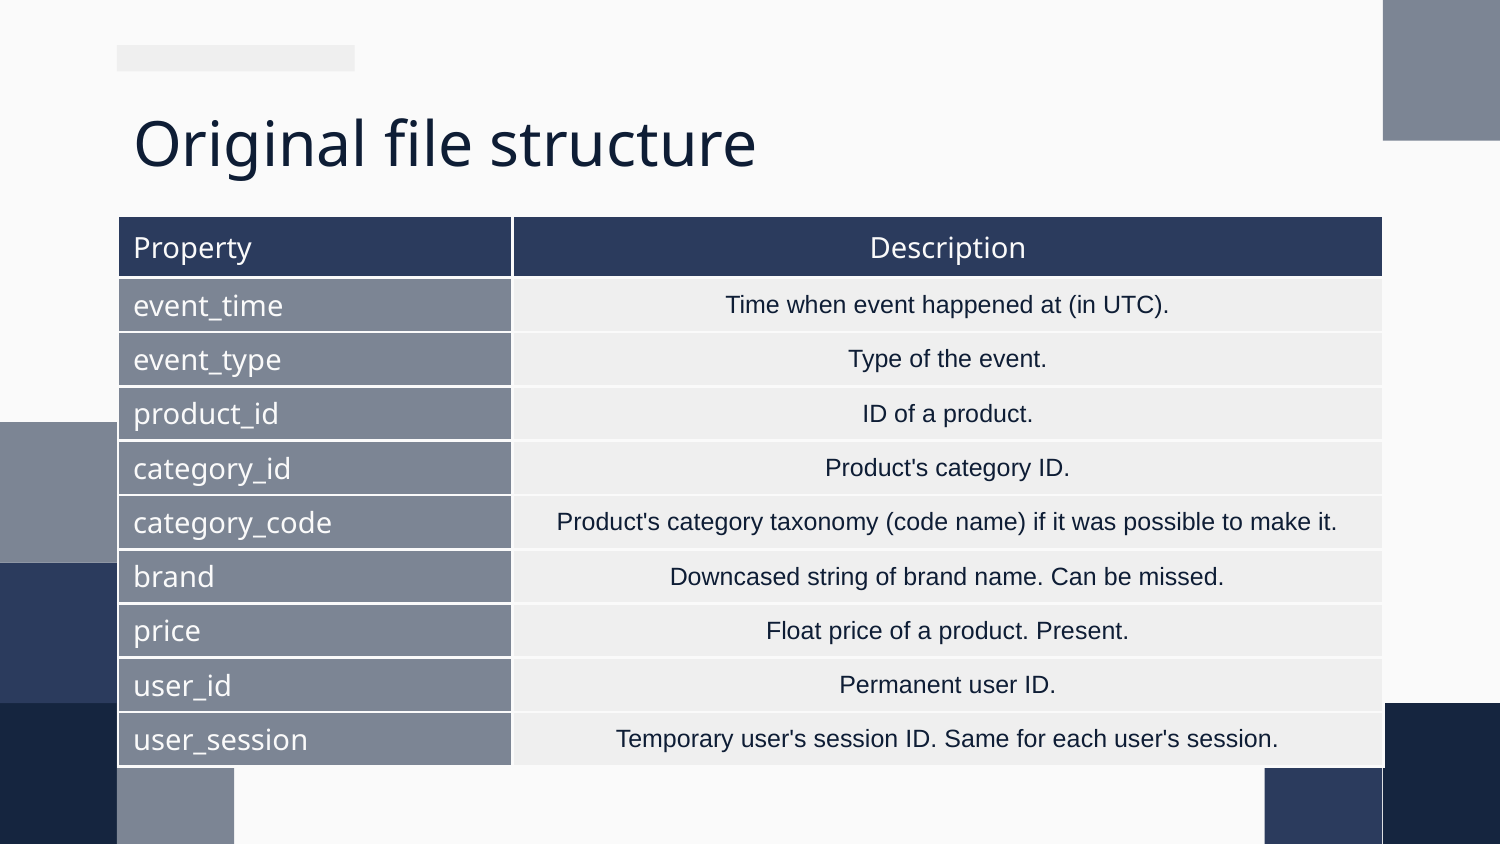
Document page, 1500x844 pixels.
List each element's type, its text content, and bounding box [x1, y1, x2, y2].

table_cell Temporary user's session ID. Same for each user's session. [514, 713, 1382, 765]
table_cell event_time [119, 279, 511, 331]
table_cell ID of a product. [514, 388, 1382, 439]
table_cell brand [119, 551, 511, 602]
text_box [1264, 768, 1382, 844]
table_cell category_code [119, 496, 511, 548]
table_cell product_id [119, 388, 511, 439]
table_cell Permanent user ID. [514, 659, 1382, 711]
table_cell Product's category ID. [514, 442, 1382, 494]
table_header Description [514, 217, 1382, 276]
table_cell price [119, 605, 511, 656]
table_cell category_id [119, 442, 511, 494]
table_cell Time when event happened at (in UTC). [514, 279, 1382, 331]
table_cell Product's category taxonomy (code name) if it was possible to make it. [514, 496, 1382, 548]
table_cell Downcased string of brand name. Can be missed. [514, 551, 1382, 602]
table_cell event_type [119, 333, 511, 385]
title Original file structure [118, 88, 1382, 183]
table_header Property [119, 217, 511, 276]
table_cell Type of the event. [514, 333, 1382, 385]
table_cell user_id [119, 659, 511, 711]
table_cell user_session [119, 713, 511, 765]
table_cell Float price of a product. Present. [514, 605, 1382, 656]
text_box [116, 766, 235, 844]
